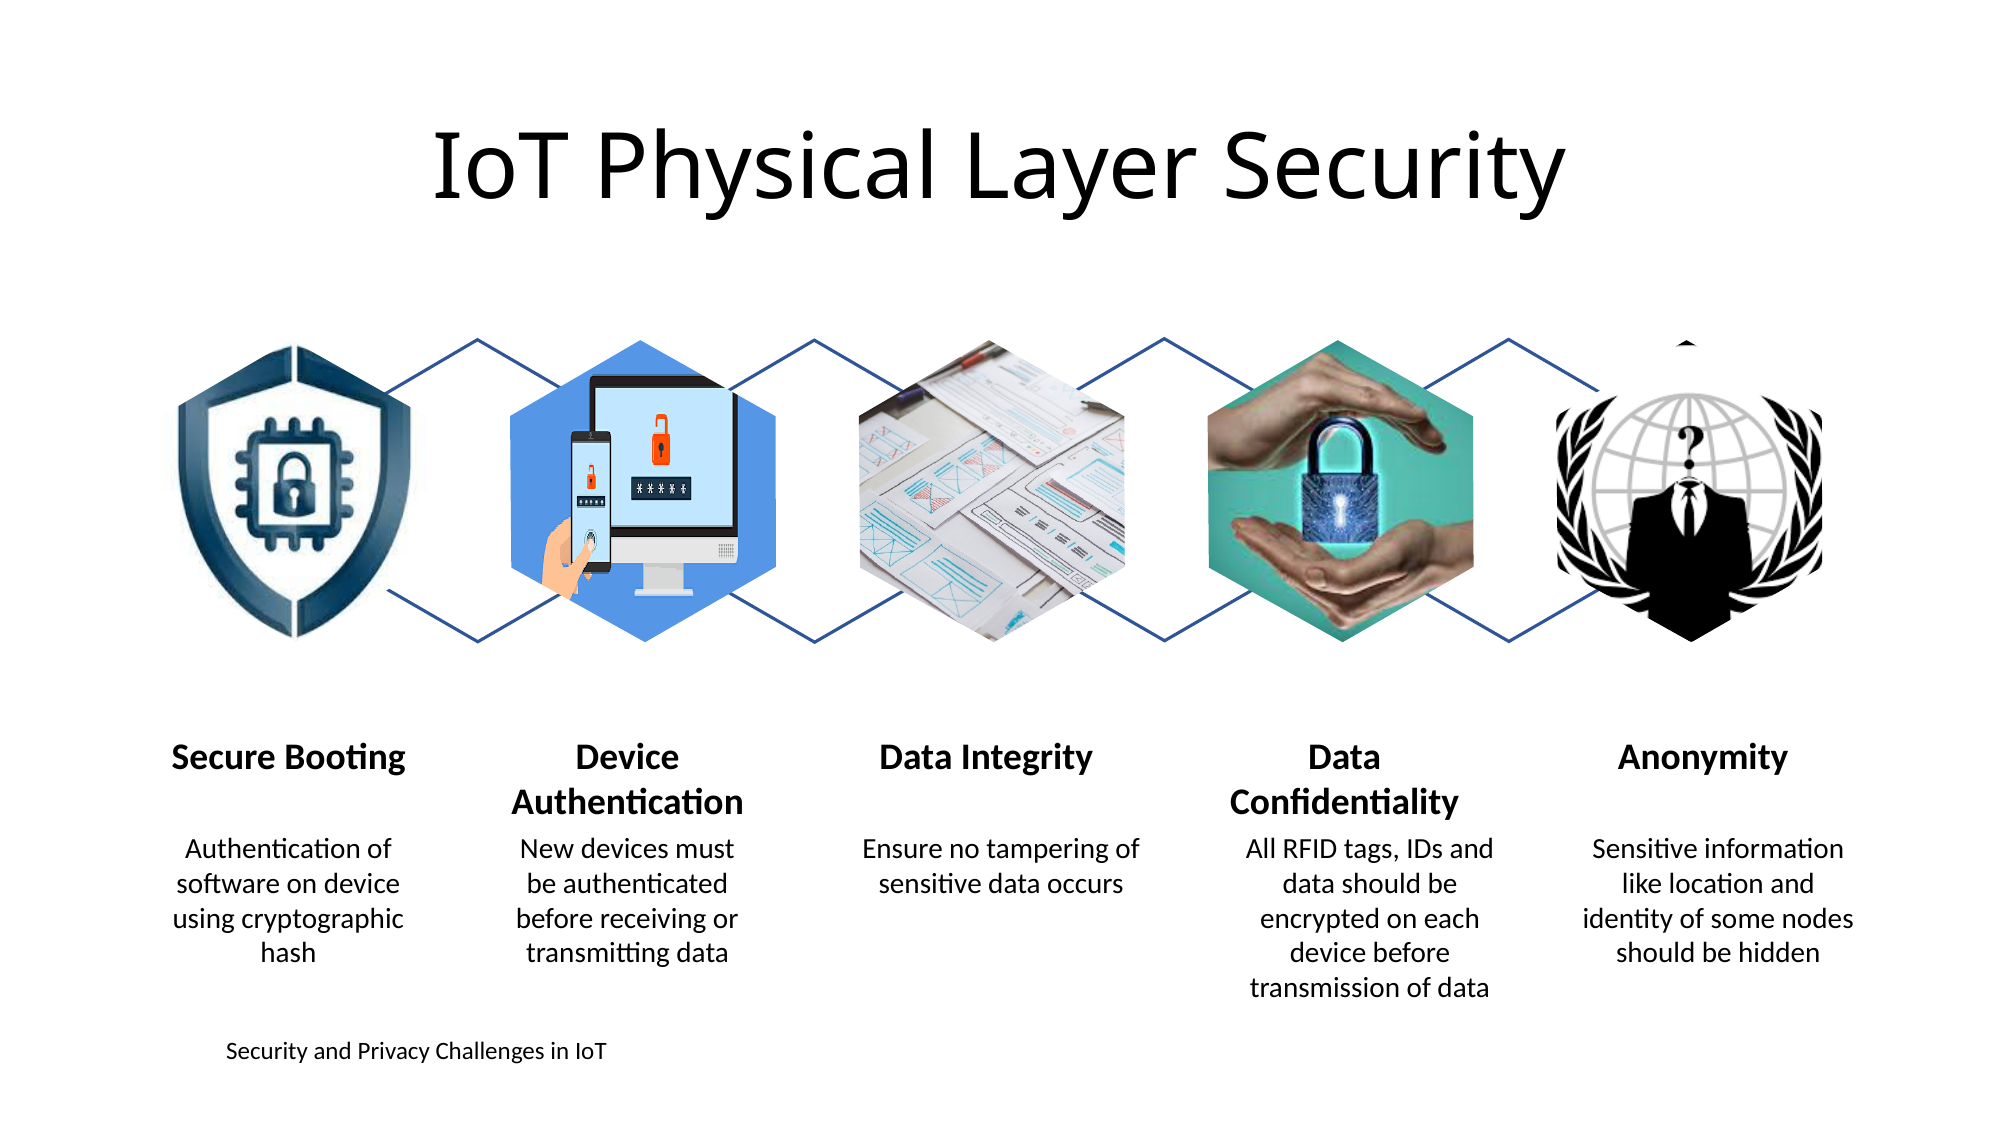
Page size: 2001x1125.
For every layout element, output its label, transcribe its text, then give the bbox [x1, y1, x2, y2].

picture [1556, 340, 1823, 643]
list Ensure no tampering of sensitive data occurs [847, 821, 1156, 972]
list Data Integrity [832, 724, 1141, 808]
list All RFID tags, IDs and data should be encrypted on each device before transmission of data [1205, 821, 1535, 1000]
list Device Authentication [473, 724, 782, 808]
list New devices must be authenticated before receiving or transmitting data [488, 821, 767, 955]
title IoT Physical Layer Security [137, 59, 1863, 278]
picture [510, 340, 776, 643]
list Secure Booting [134, 724, 443, 808]
picture [161, 340, 428, 643]
list Data Confidentiality [1190, 724, 1499, 808]
picture [858, 340, 1125, 643]
footer Security and Privacy Challenges in IoT [79, 1020, 755, 1080]
list Sensitive information like location and identity of some nodes should be hidden [1564, 821, 1873, 1000]
list Authentication of software on device using cryptographic hash [149, 821, 428, 955]
picture [1207, 340, 1474, 643]
list Anonymity [1549, 724, 1858, 808]
